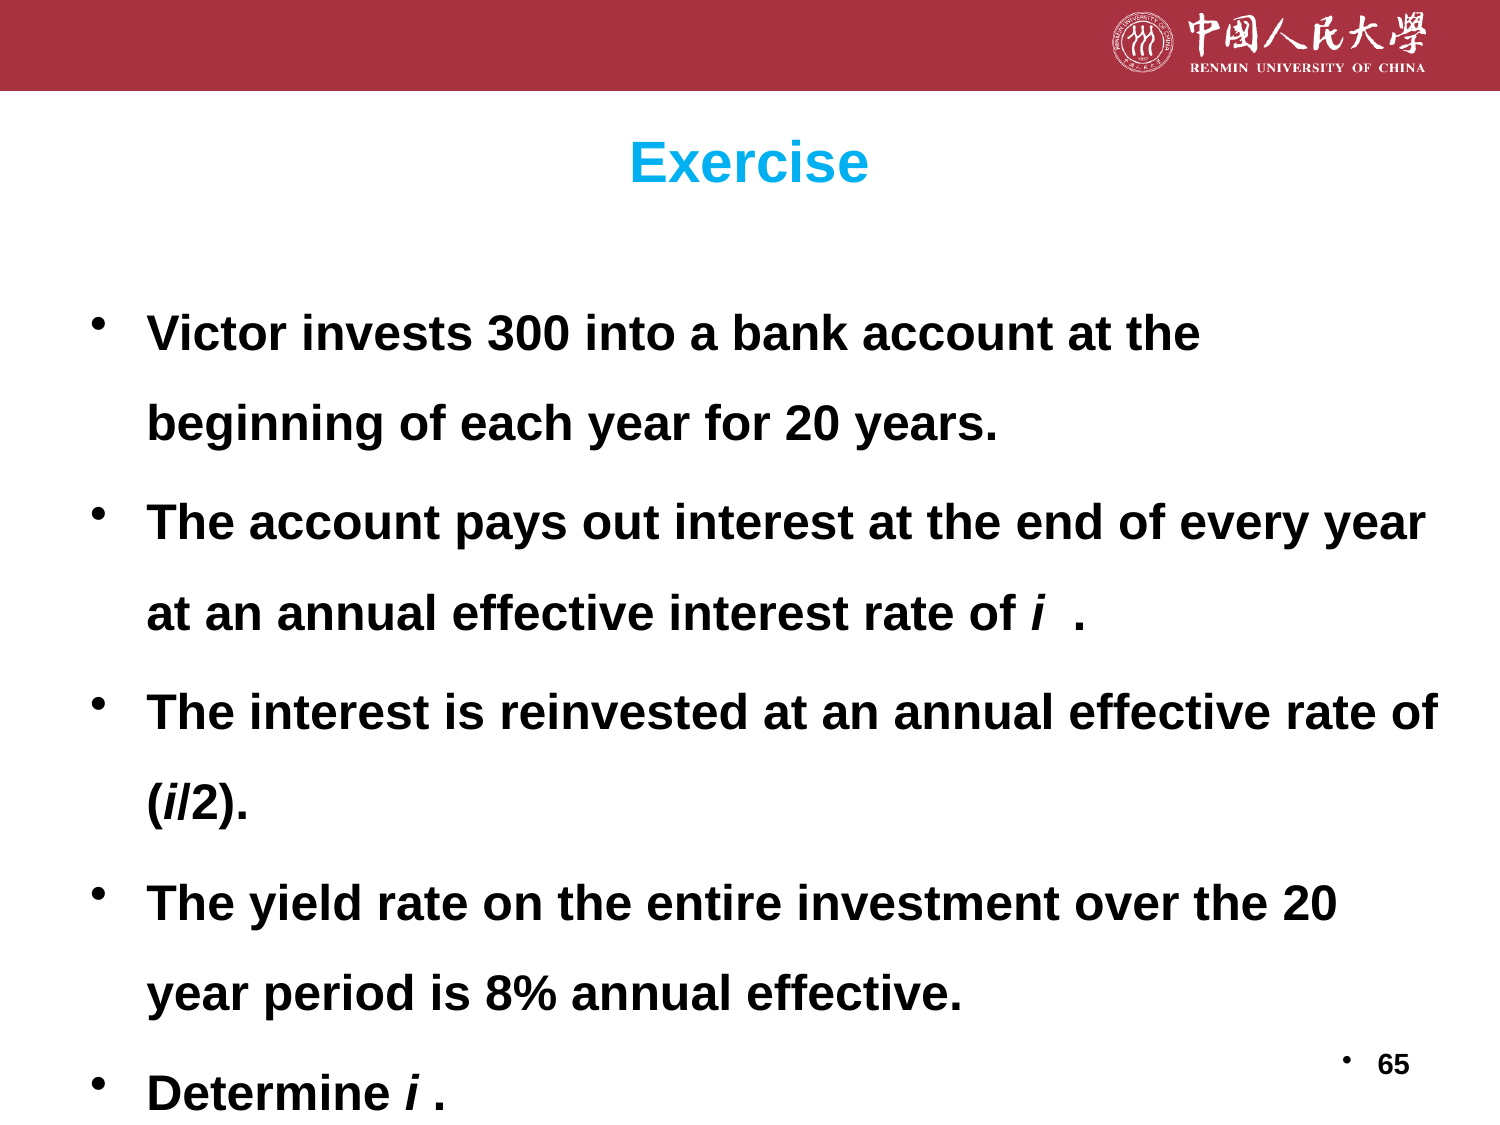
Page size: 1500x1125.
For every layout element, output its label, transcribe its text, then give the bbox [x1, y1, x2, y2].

slide_number 65 [1074, 1024, 1425, 1103]
title Exercise [75, 116, 1425, 247]
list Victor invests 300 into a bank account at the beginning of each year for 20 years. The account pays out interest at the end of every year at an annual effective interest rate of i . The interest is reinvested at an annual effective rate of (i/2). The yield rate on the entire investment over the 20 year period is 8% annual effective. Determine i . [75, 262, 1459, 1005]
picture [0, 0, 1500, 91]
